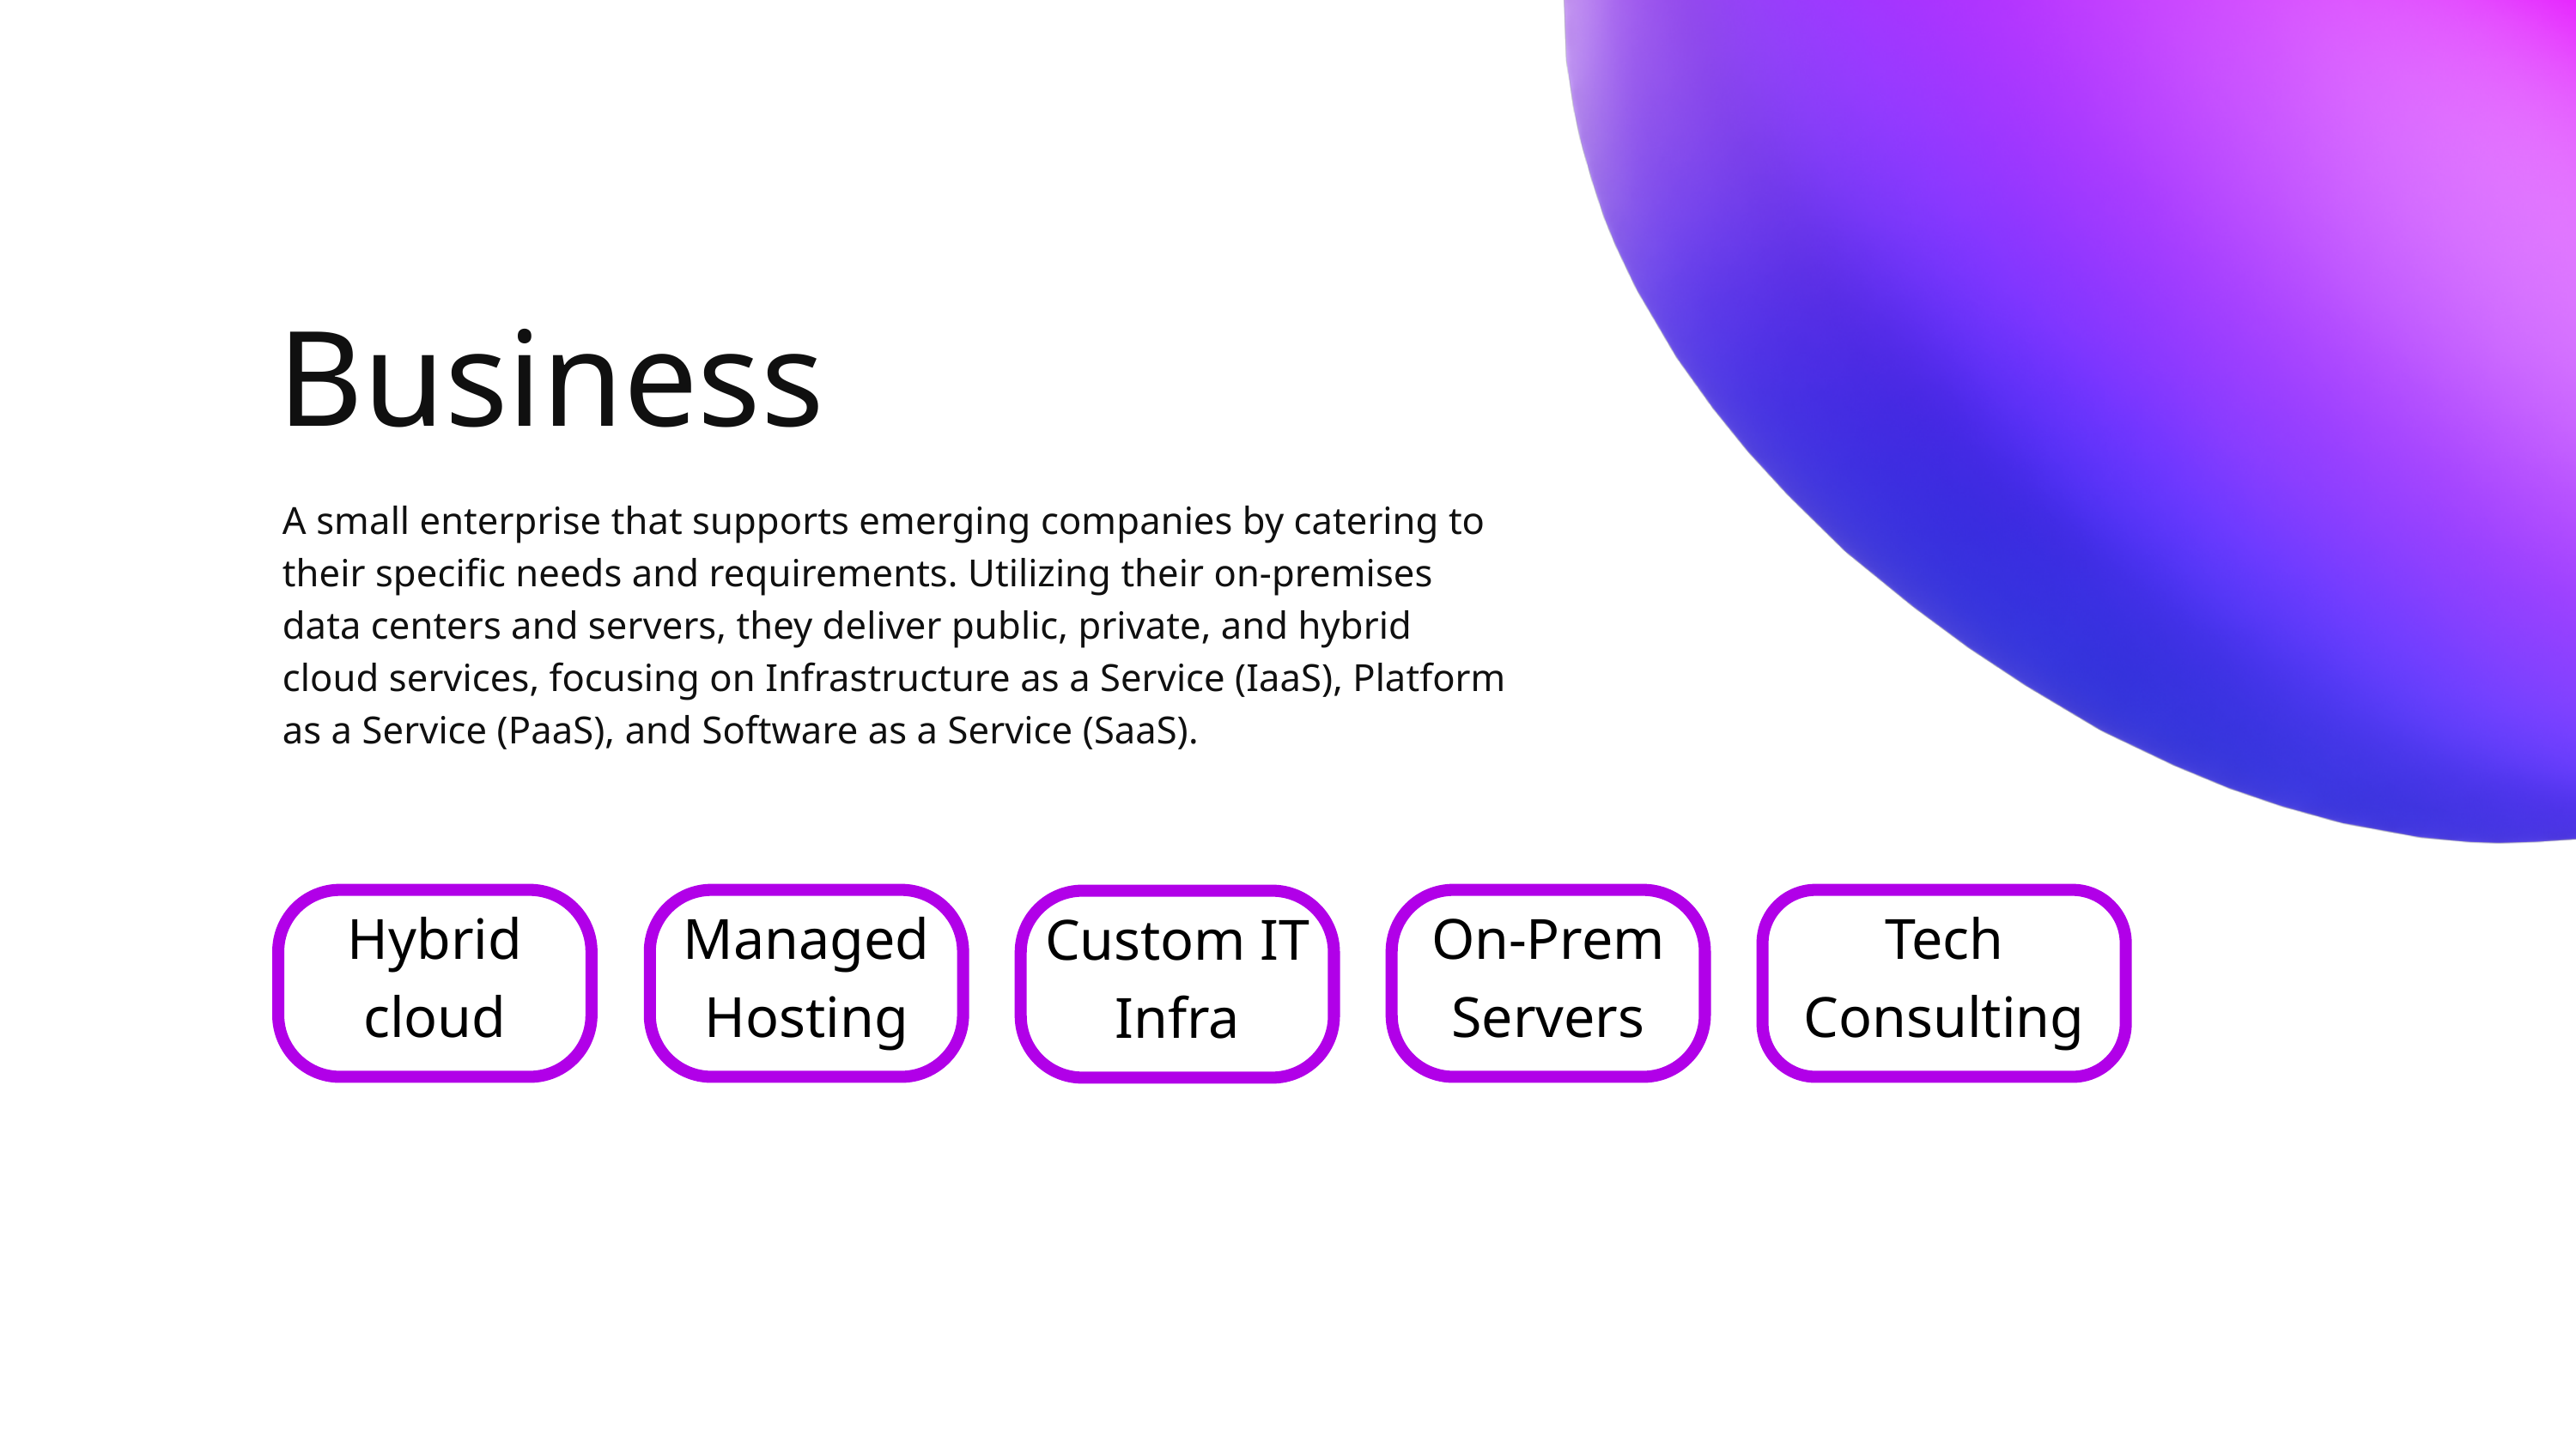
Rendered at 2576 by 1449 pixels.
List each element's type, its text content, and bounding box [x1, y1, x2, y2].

text_box A small enterprise that supports emerging companies by catering to their specific needs and requirements. Utilizing their on-premises data centers and servers, they deliver public, private, and hybrid cloud services, focusing on Infrastructure as a Service (IaaS), Platform as a Service (PaaS), and Software as a Service (SaaS). [282, 489, 1520, 752]
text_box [1391, 889, 1705, 1077]
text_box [1762, 889, 2126, 1077]
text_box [277, 889, 592, 1077]
text_box Business [278, 294, 1479, 453]
text_box [1556, 0, 2576, 853]
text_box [649, 889, 963, 1077]
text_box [1020, 890, 1334, 1078]
